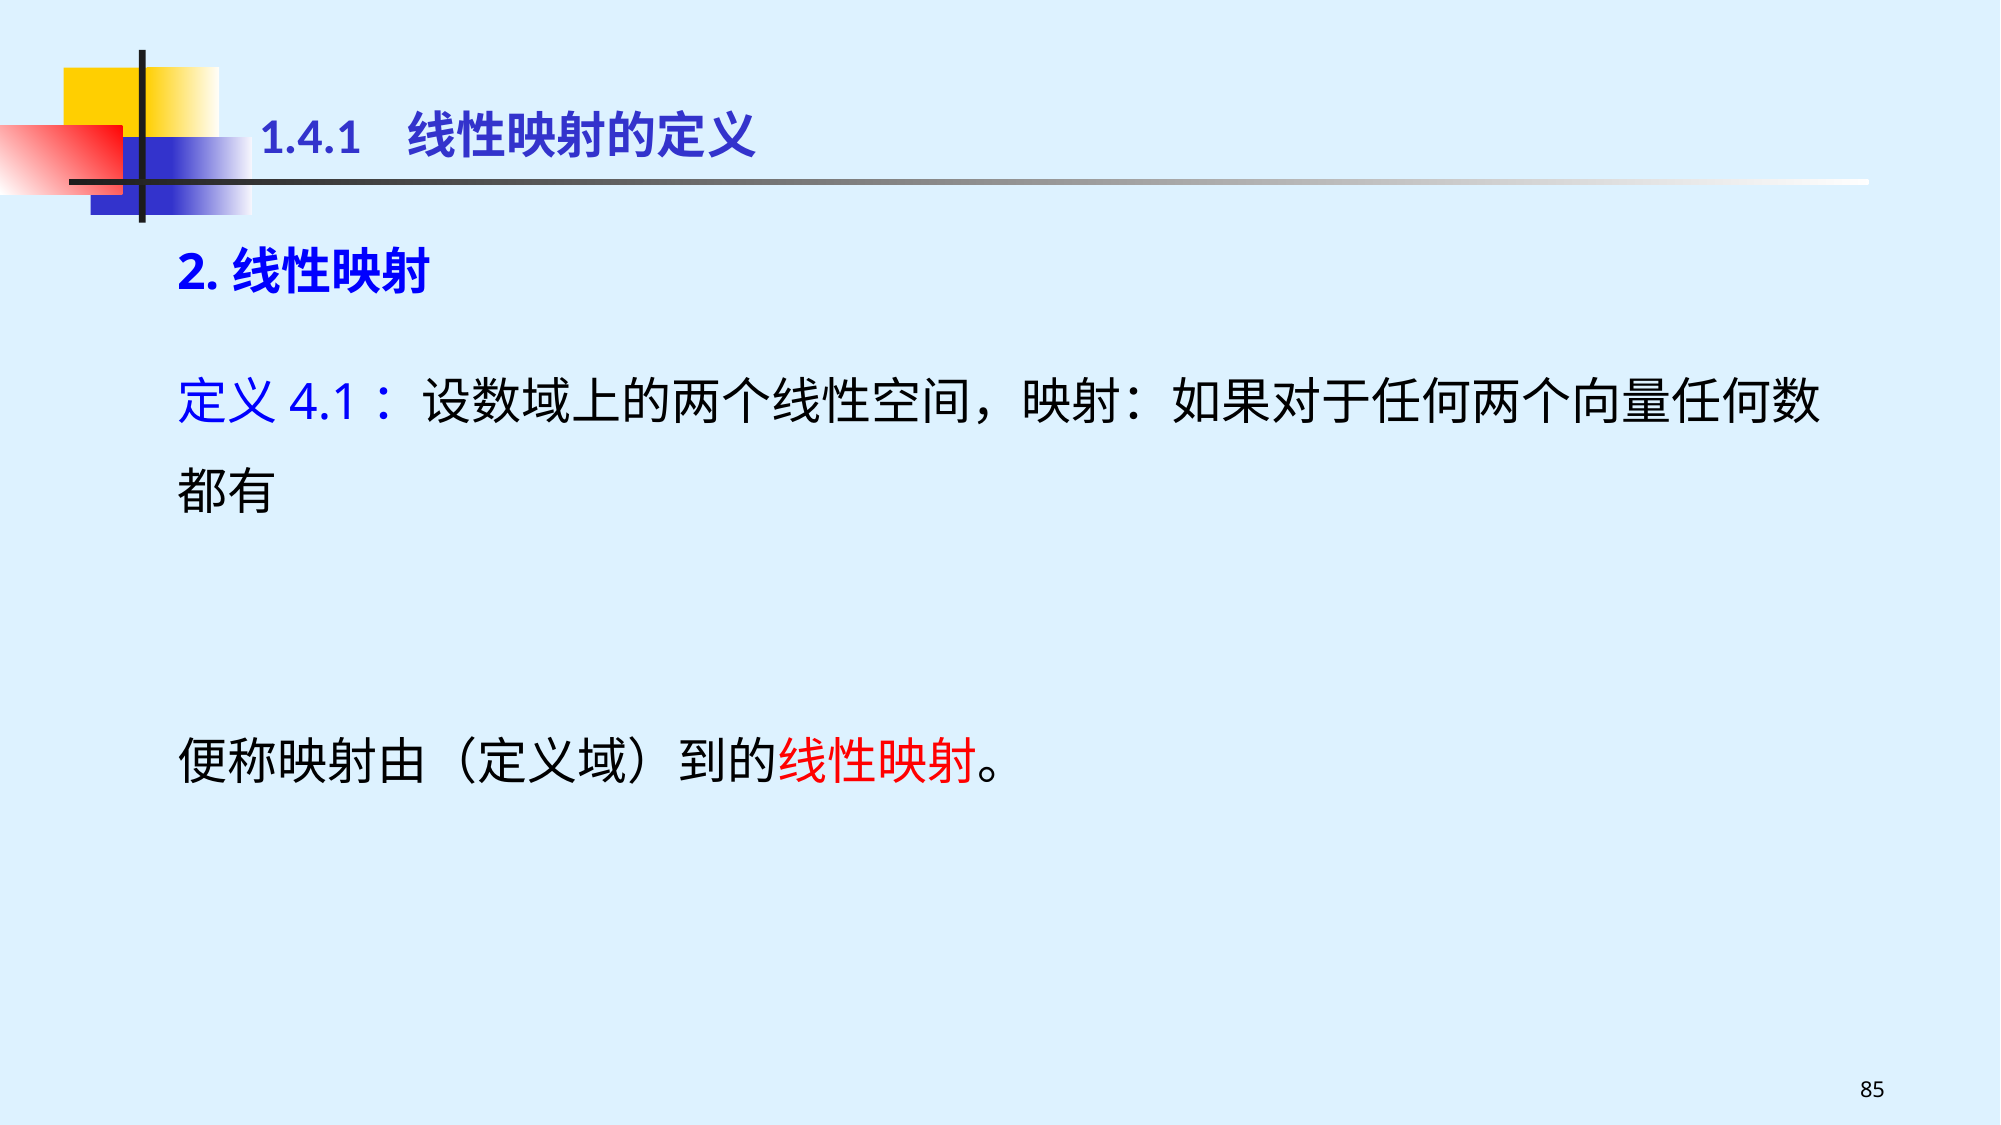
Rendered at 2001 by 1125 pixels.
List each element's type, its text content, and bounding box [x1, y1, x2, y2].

text_box 2.线性映射 [162, 231, 482, 307]
text_box 1.4.1 线性映射的定义 [244, 96, 918, 171]
slide_number 85 [1483, 1037, 1901, 1113]
